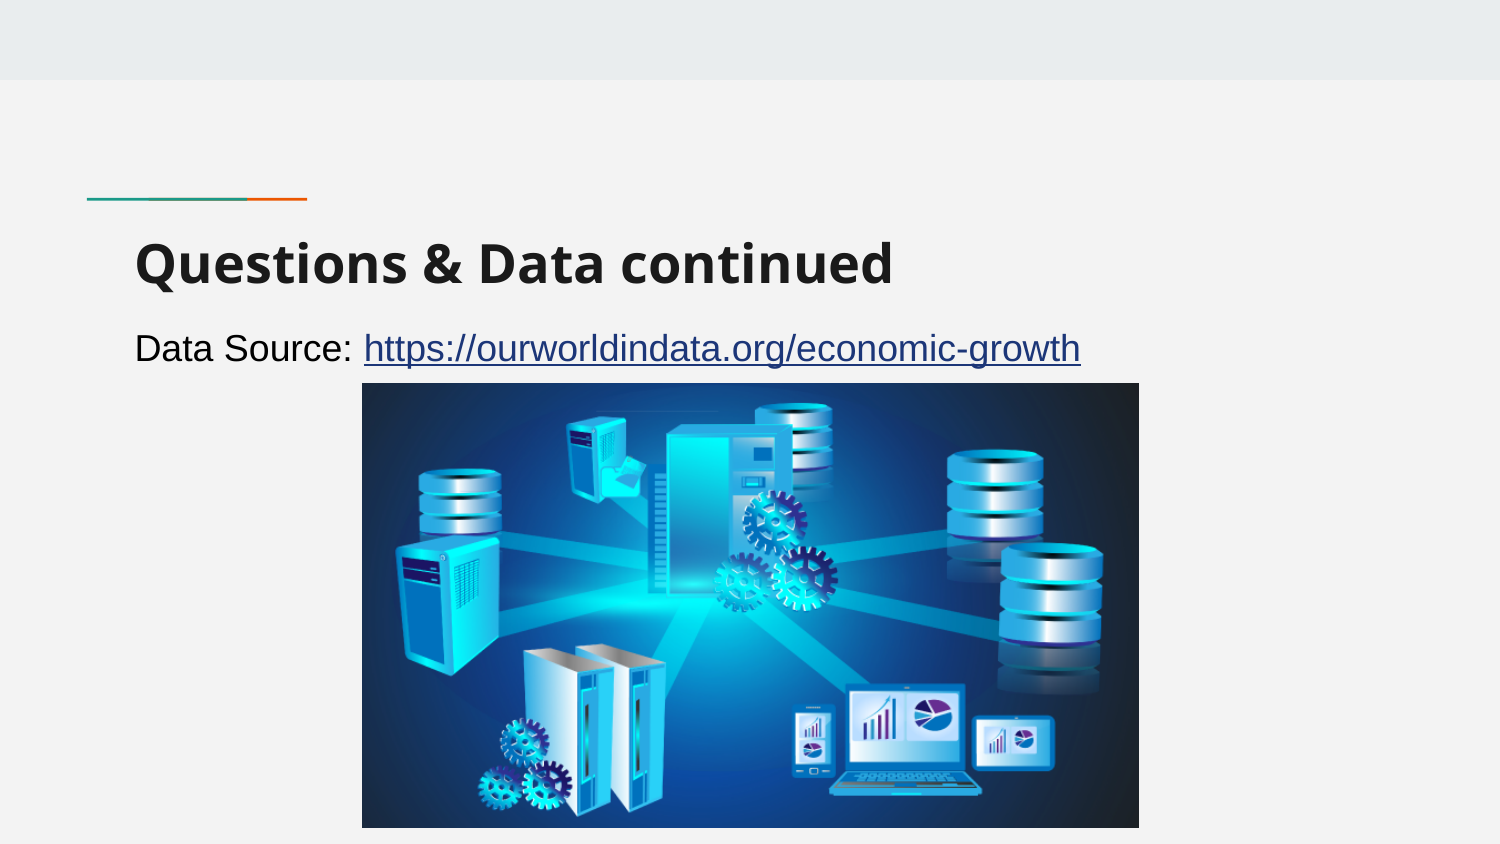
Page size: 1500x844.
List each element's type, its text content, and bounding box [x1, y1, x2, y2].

title Questions & Data continued [119, 214, 1381, 302]
picture [361, 383, 1139, 828]
list Data Source: https://ourworldindata.org/economic-growth [119, 302, 1381, 828]
